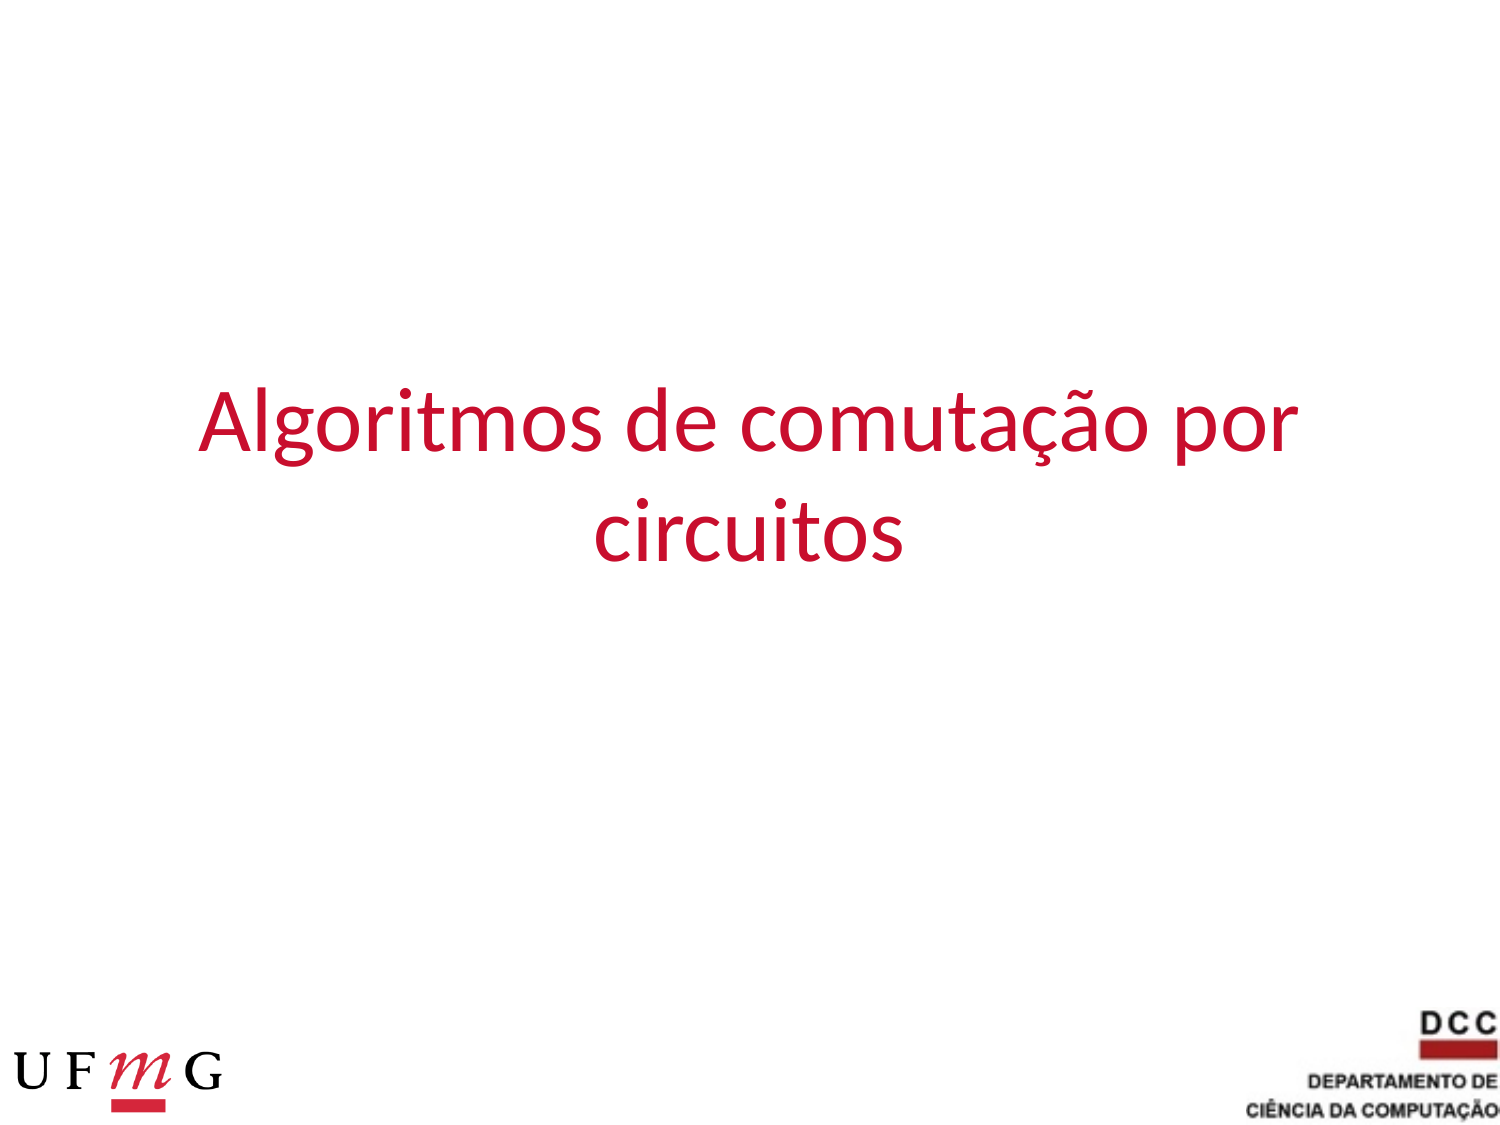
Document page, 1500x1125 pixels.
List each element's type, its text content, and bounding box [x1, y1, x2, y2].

picture [5, 1034, 231, 1123]
picture [1246, 1007, 1500, 1125]
title Algoritmos de comutação por circuitos [112, 349, 1388, 591]
